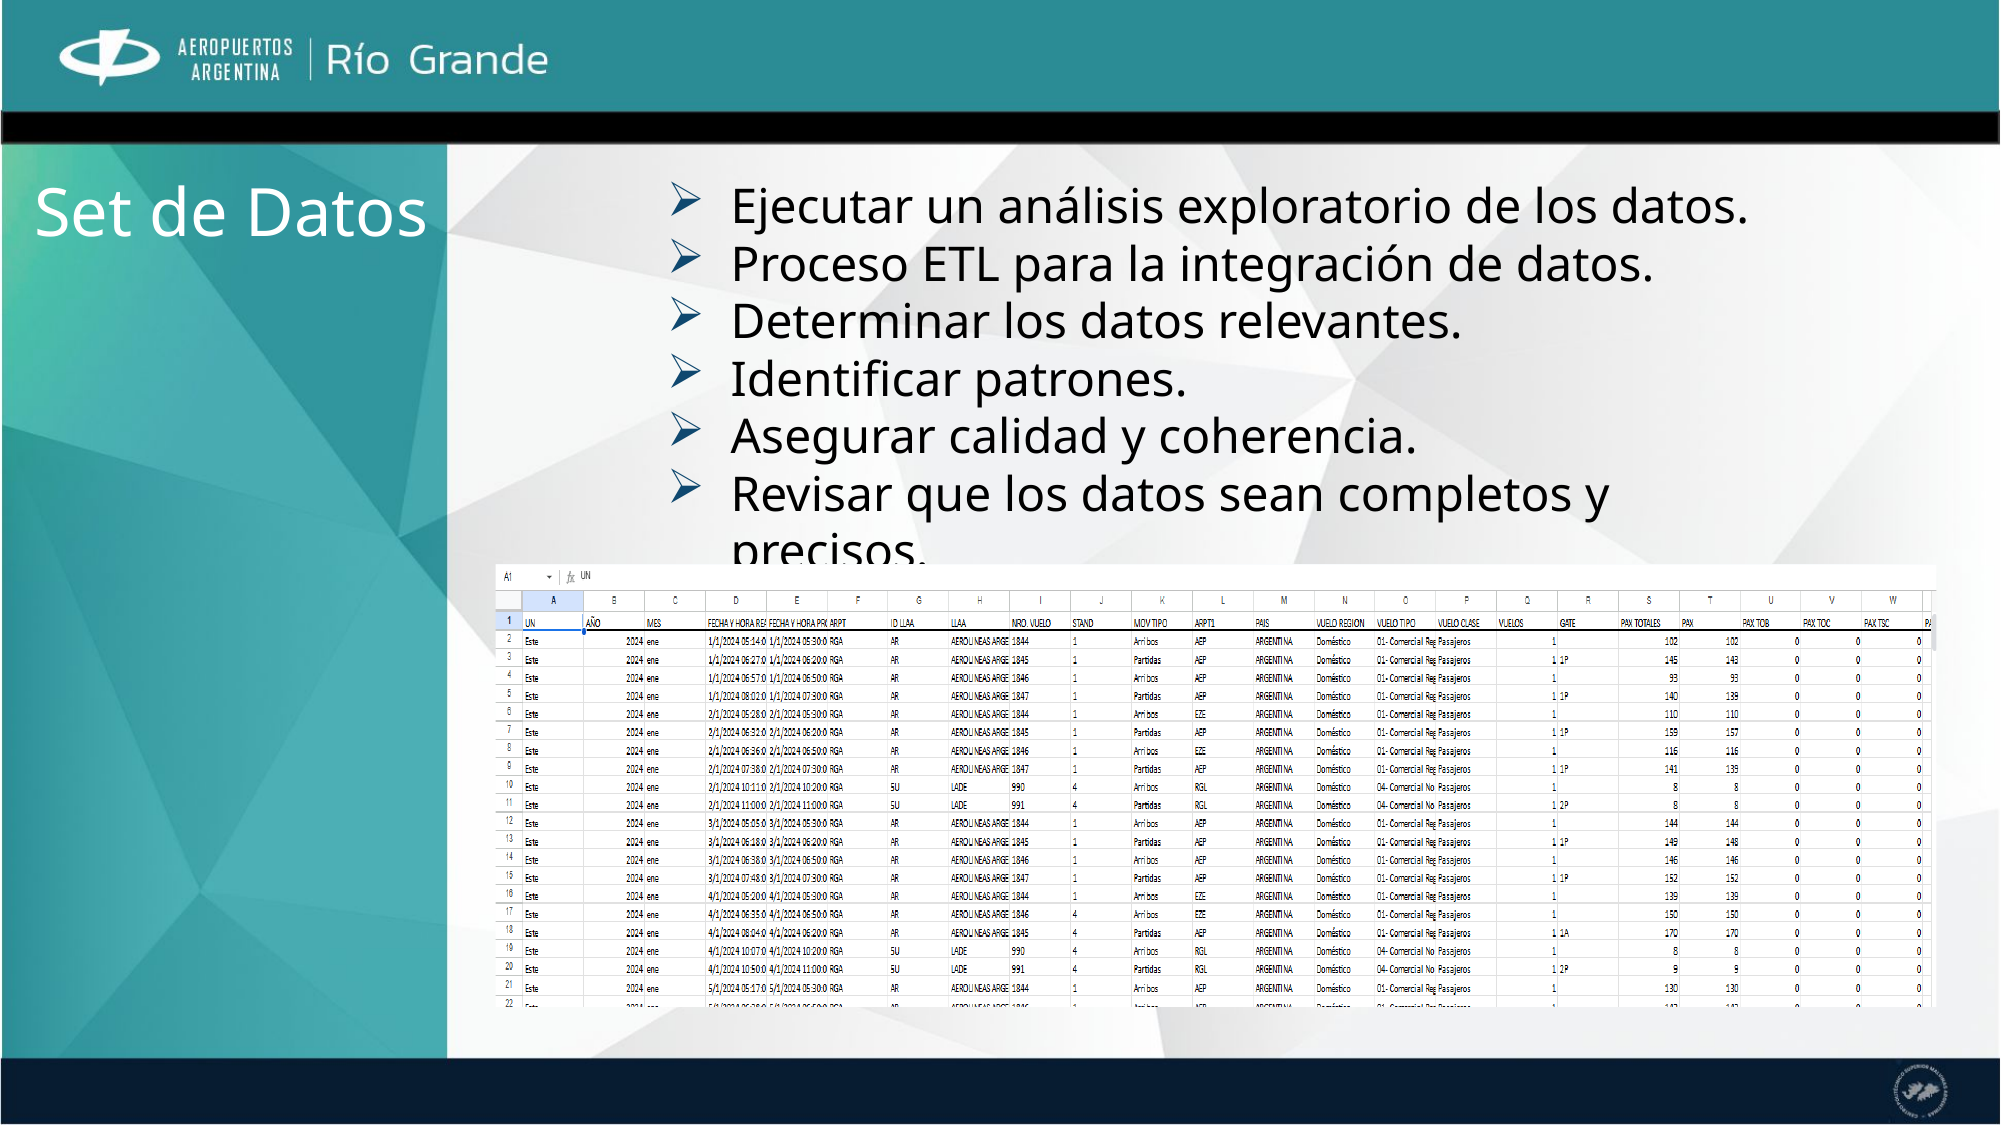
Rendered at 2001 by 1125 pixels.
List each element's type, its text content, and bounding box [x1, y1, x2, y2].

list Ejecutar un análisis exploratorio de los datos. Proceso ETL para la integración de datos. Determinar los datos relevantes. Identificar patrones. Asegurar calidad y coherencia. Revisar que los datos sean completos y precisos. [640, 168, 1812, 541]
picture [0, 0, 2001, 1125]
text_box Set de Datos [0, 162, 444, 258]
